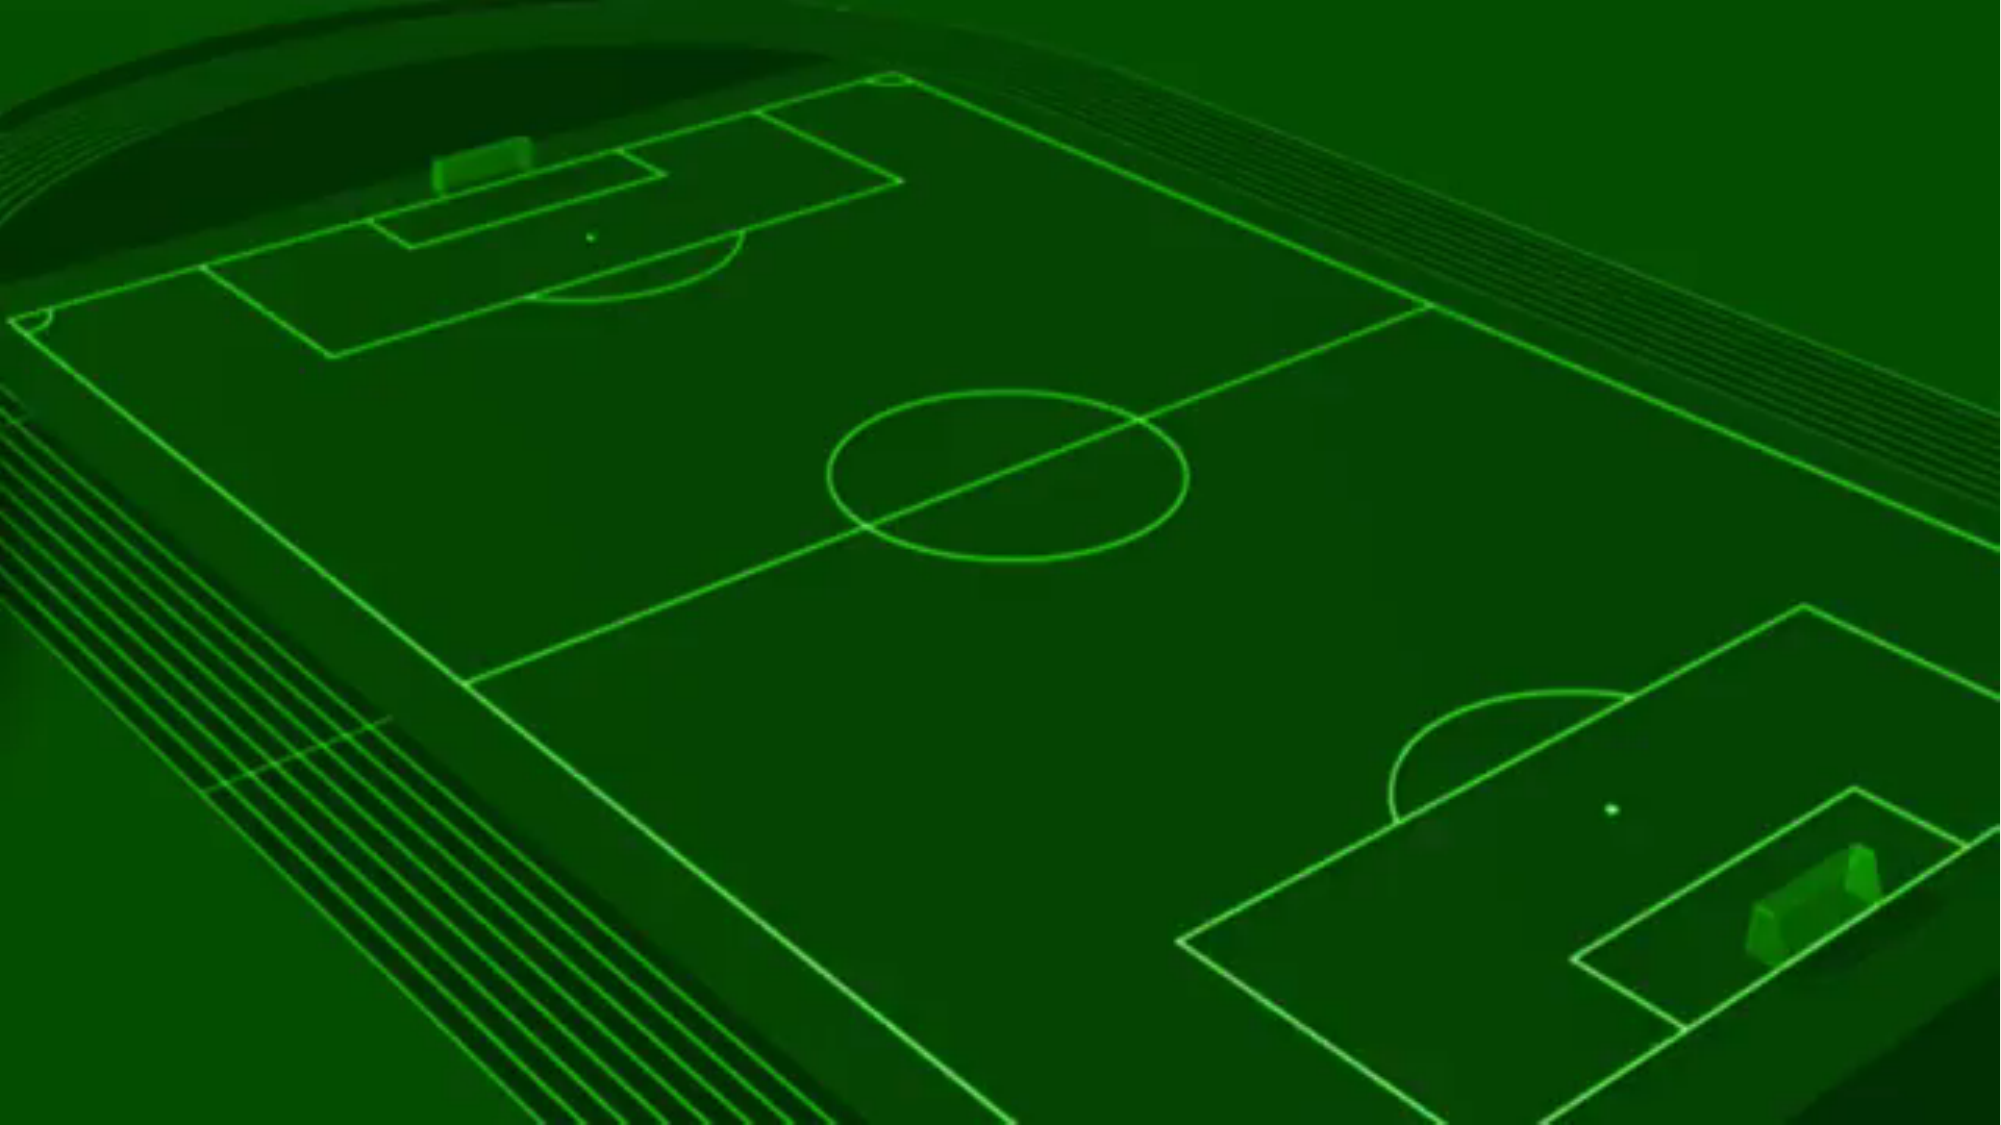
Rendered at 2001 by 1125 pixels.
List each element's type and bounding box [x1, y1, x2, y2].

text_box [0, 0, 2000, 1125]
